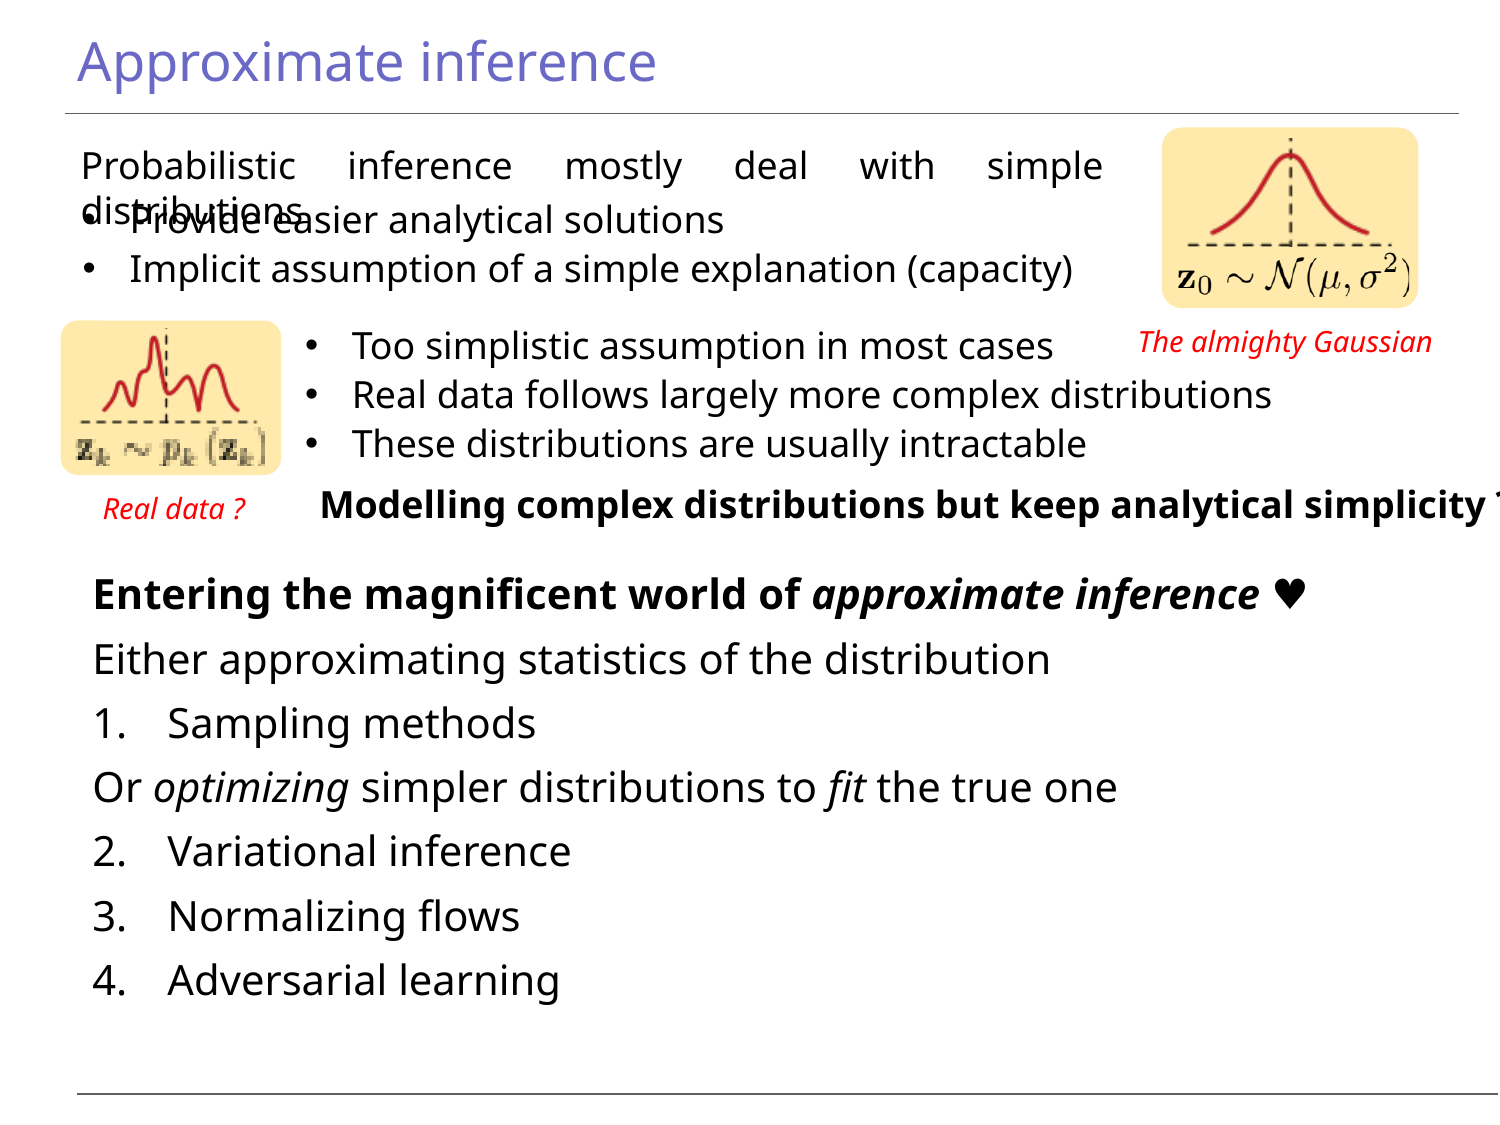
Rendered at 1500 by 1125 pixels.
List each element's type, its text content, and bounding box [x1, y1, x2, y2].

title Approximate inference [62, 6, 1447, 114]
text_box Too simplistic assumption in most cases Real data follows largely more complex distributions These distributions are usually intractable [290, 314, 1344, 473]
text_box Entering the magnificent world of approximate inference ♥︎ Either approximating statistics of the distribution Sampling methods Or optimizing simpler distributions to fit the true one Variational inference Normalizing flows Adversarial learning [77, 550, 1459, 1011]
picture [1183, 137, 1394, 247]
text_box [60, 320, 282, 476]
text_box Probabilistic inference mostly deal with simple distributions [65, 134, 1120, 239]
picture [75, 327, 266, 466]
picture [1177, 252, 1410, 297]
text_box Provide easier analytical solutions Implicit assumption of a simple explanation (capacity) [67, 188, 1122, 298]
text_box [1161, 127, 1419, 309]
text_box The almighty Gaussian [1344, 315, 1479, 366]
text_box Real data ? [87, 482, 293, 533]
text_box Modelling complex distributions but keep analytical simplicity ? [304, 473, 1500, 534]
